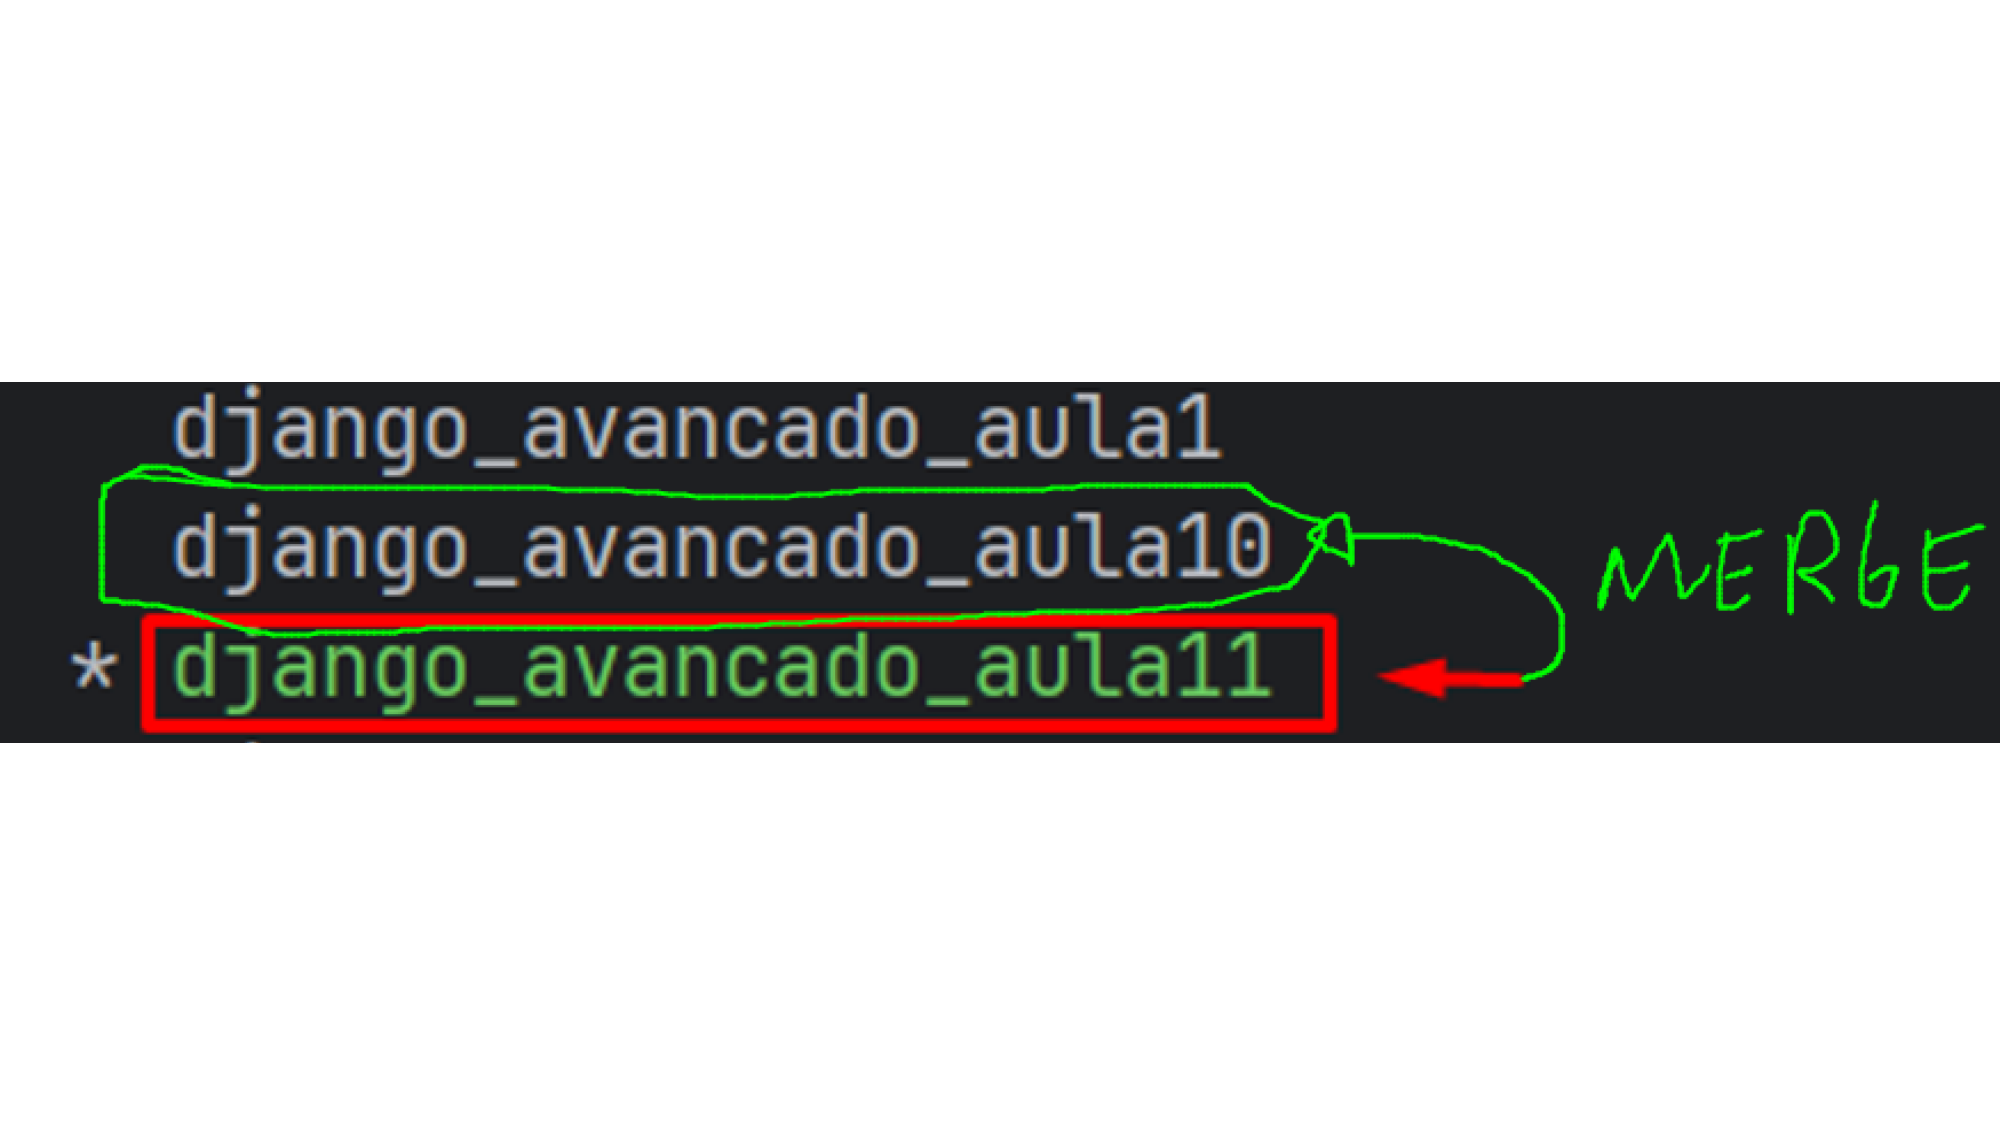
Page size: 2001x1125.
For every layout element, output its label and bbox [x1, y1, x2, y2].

picture [0, 382, 2000, 743]
